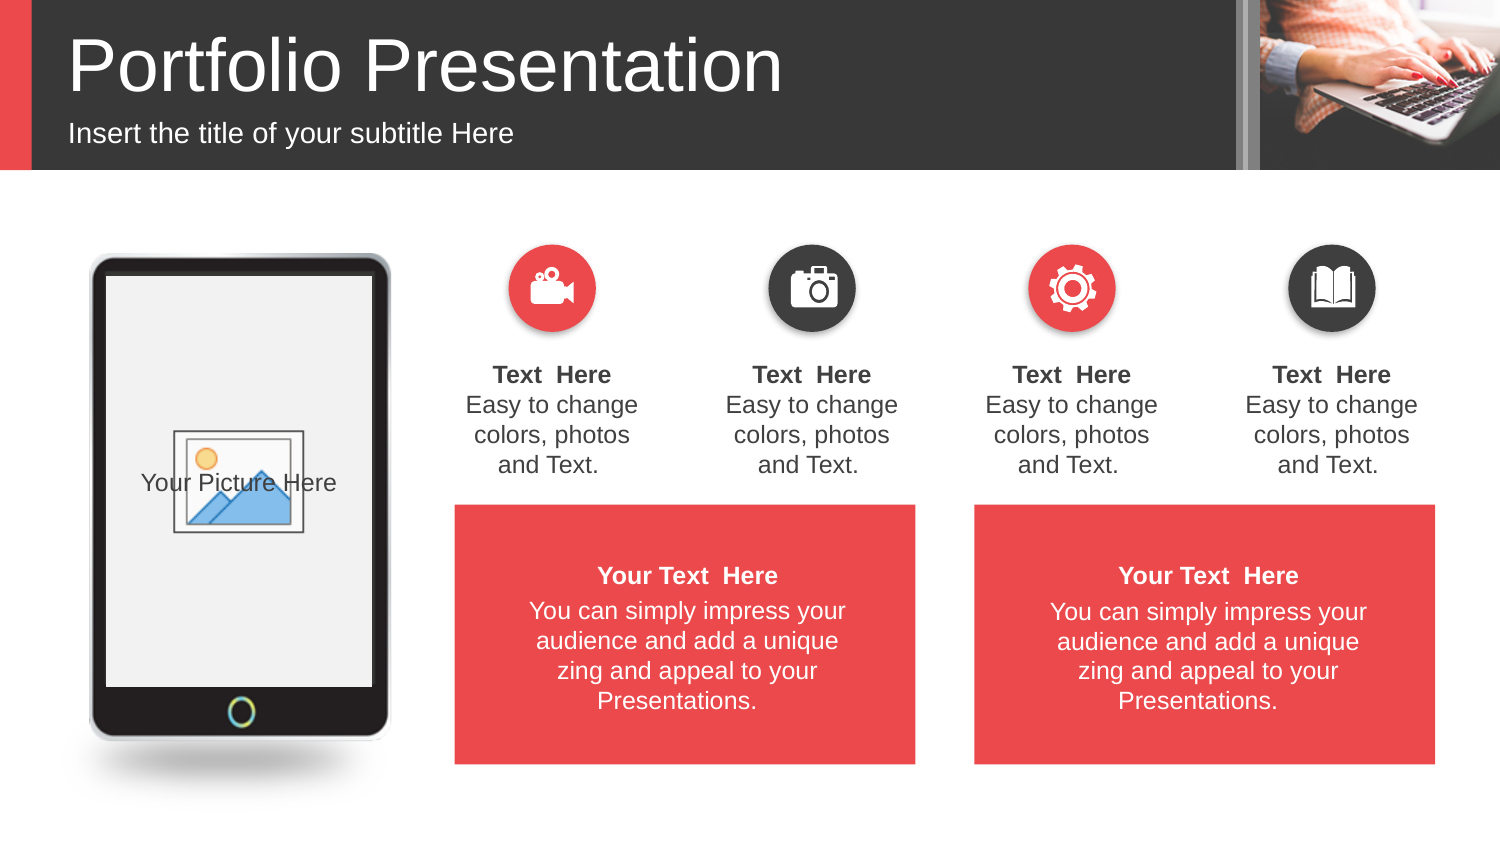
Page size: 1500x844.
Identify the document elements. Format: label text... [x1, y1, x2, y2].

text_box [1047, 262, 1099, 315]
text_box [507, 551, 869, 724]
text_box [507, 243, 597, 333]
list Portfolio Presentation [53, 13, 1235, 108]
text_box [1216, 342, 1448, 495]
picture [0, 0, 1500, 844]
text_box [696, 342, 928, 495]
text_box [1309, 263, 1358, 310]
text_box [1027, 243, 1117, 333]
list Insert the title of your subtitle Here [53, 108, 1235, 156]
text_box [788, 264, 840, 310]
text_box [1028, 551, 1390, 724]
text_box [528, 264, 576, 307]
text_box [767, 243, 857, 333]
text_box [436, 342, 668, 495]
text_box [956, 342, 1188, 495]
text_box [1287, 243, 1377, 333]
